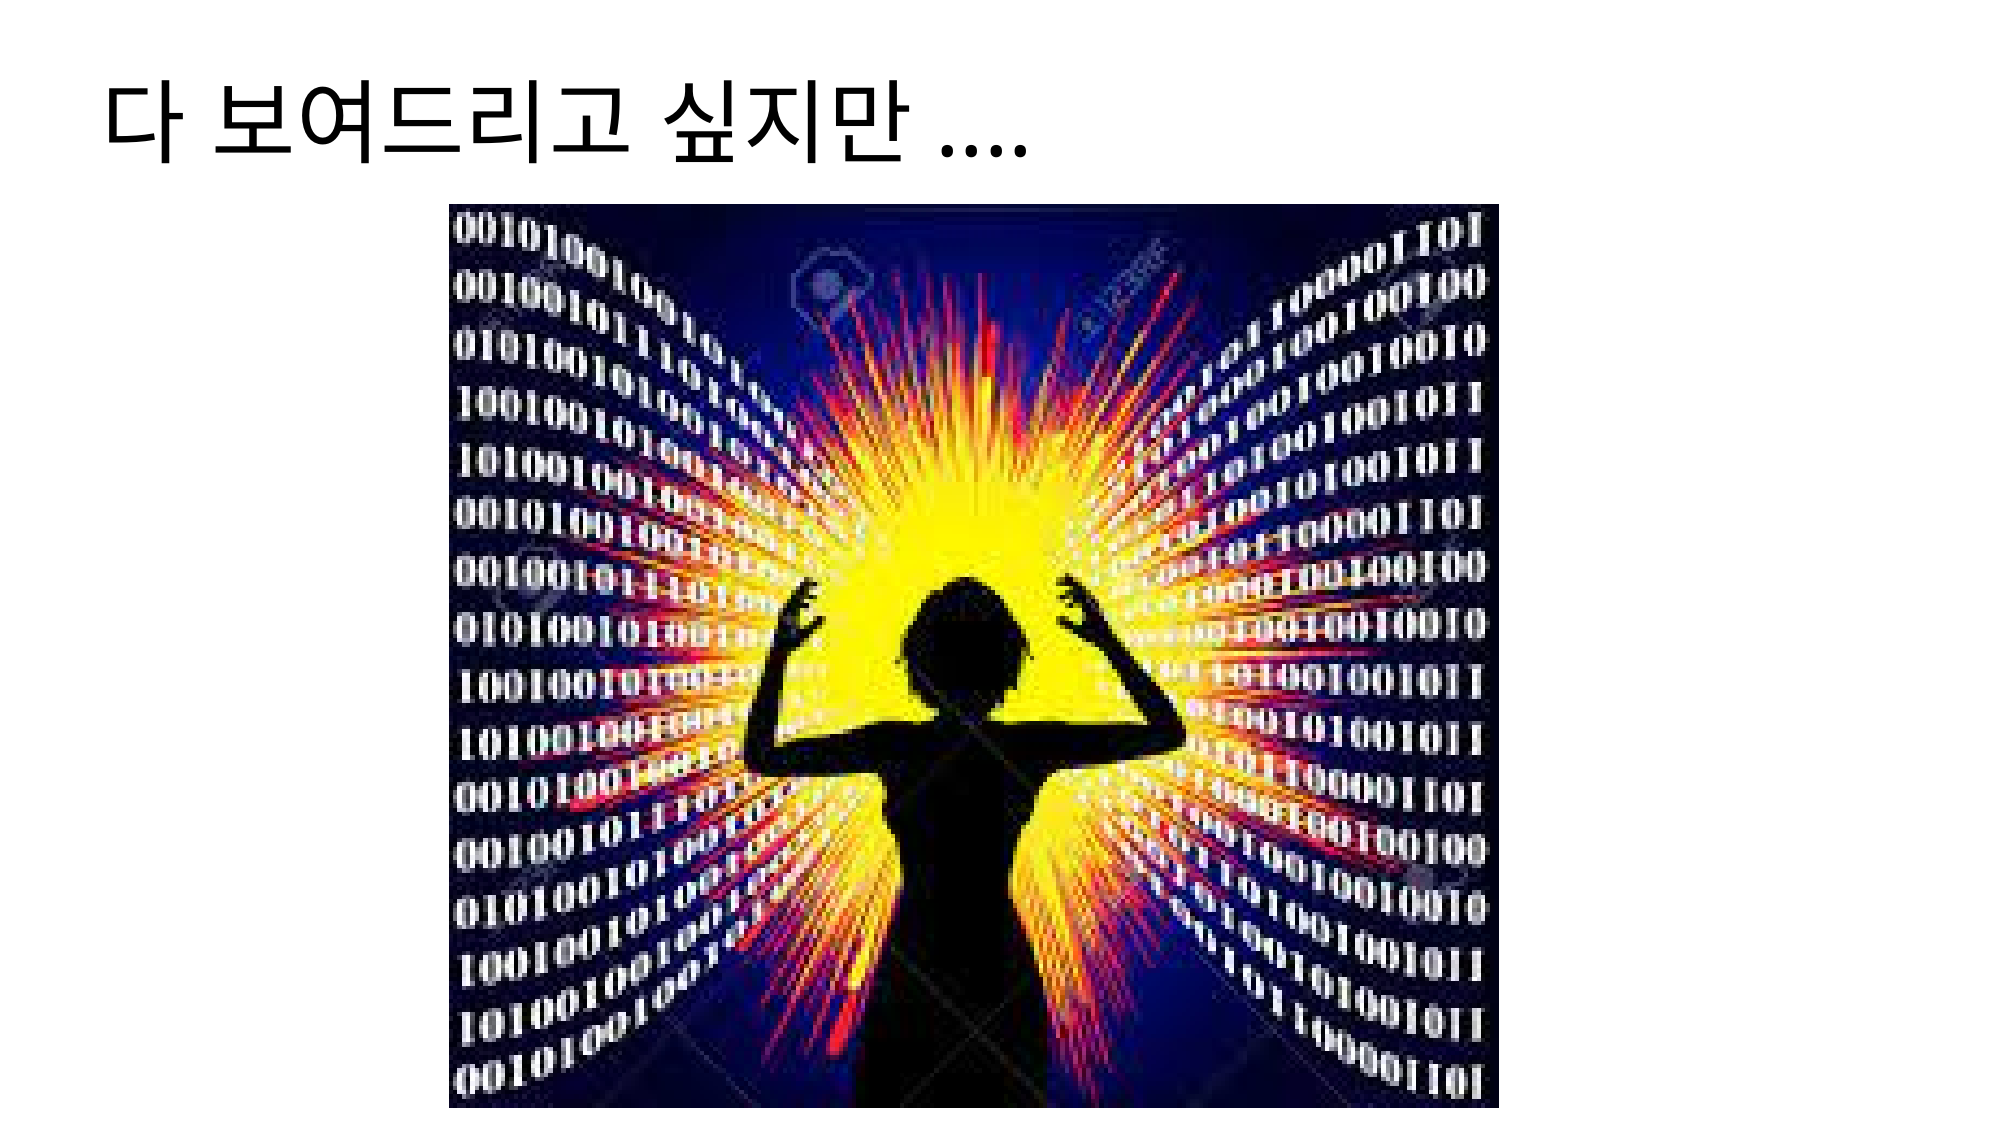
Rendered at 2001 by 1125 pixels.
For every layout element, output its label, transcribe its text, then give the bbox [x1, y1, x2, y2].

title 다 보여드리고 싶지만.... [86, 17, 1812, 236]
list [449, 204, 1499, 1108]
